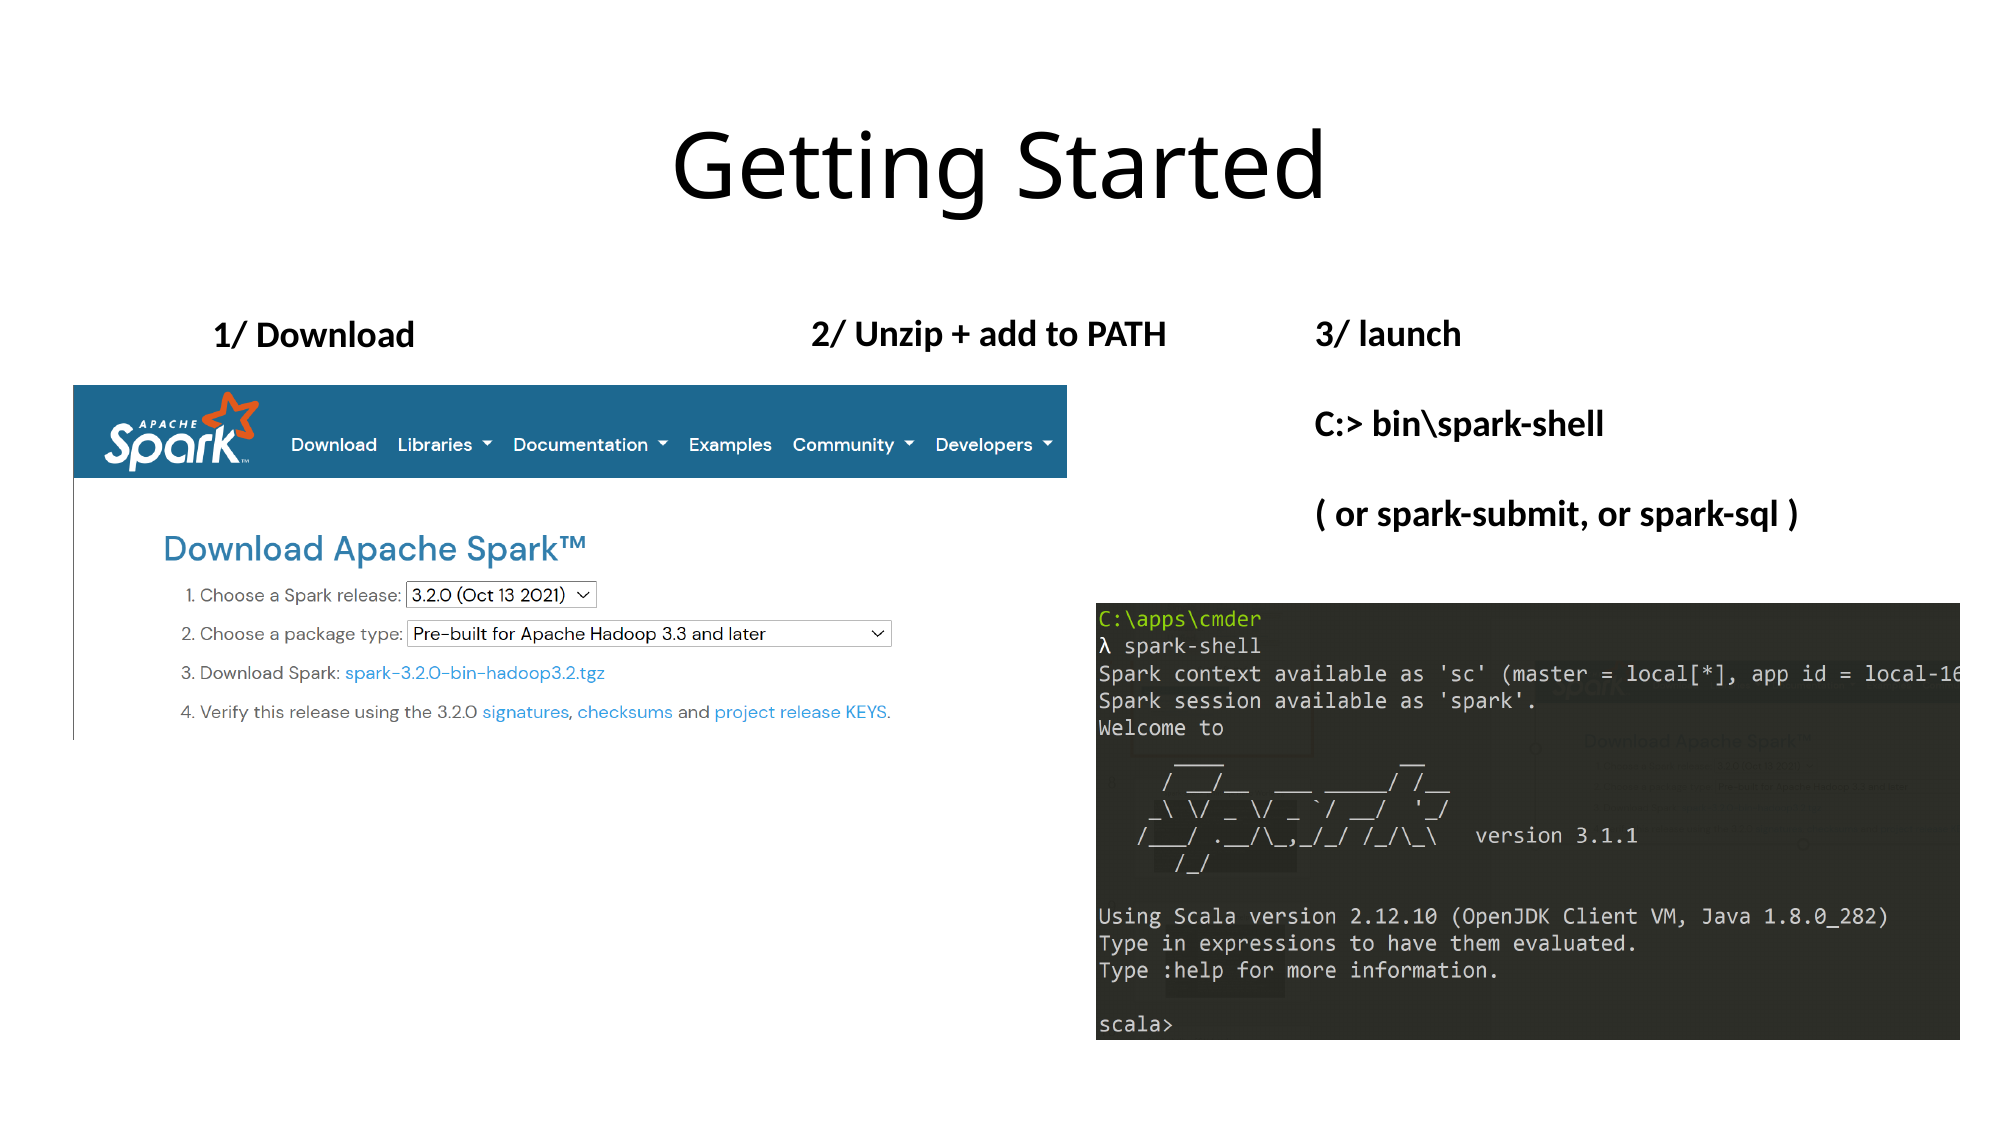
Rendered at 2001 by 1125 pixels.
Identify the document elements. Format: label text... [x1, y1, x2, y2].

title Getting Started [137, 59, 1863, 278]
picture [1096, 603, 1960, 1040]
text_box 1/ Download [197, 302, 431, 363]
text_box 2/ Unzip + add to PATH [796, 301, 1182, 361]
text_box 3/ launch C:> bin\spark-shell ( or spark-submit, or spark-sql ) [1300, 301, 1824, 541]
picture [73, 385, 1067, 740]
